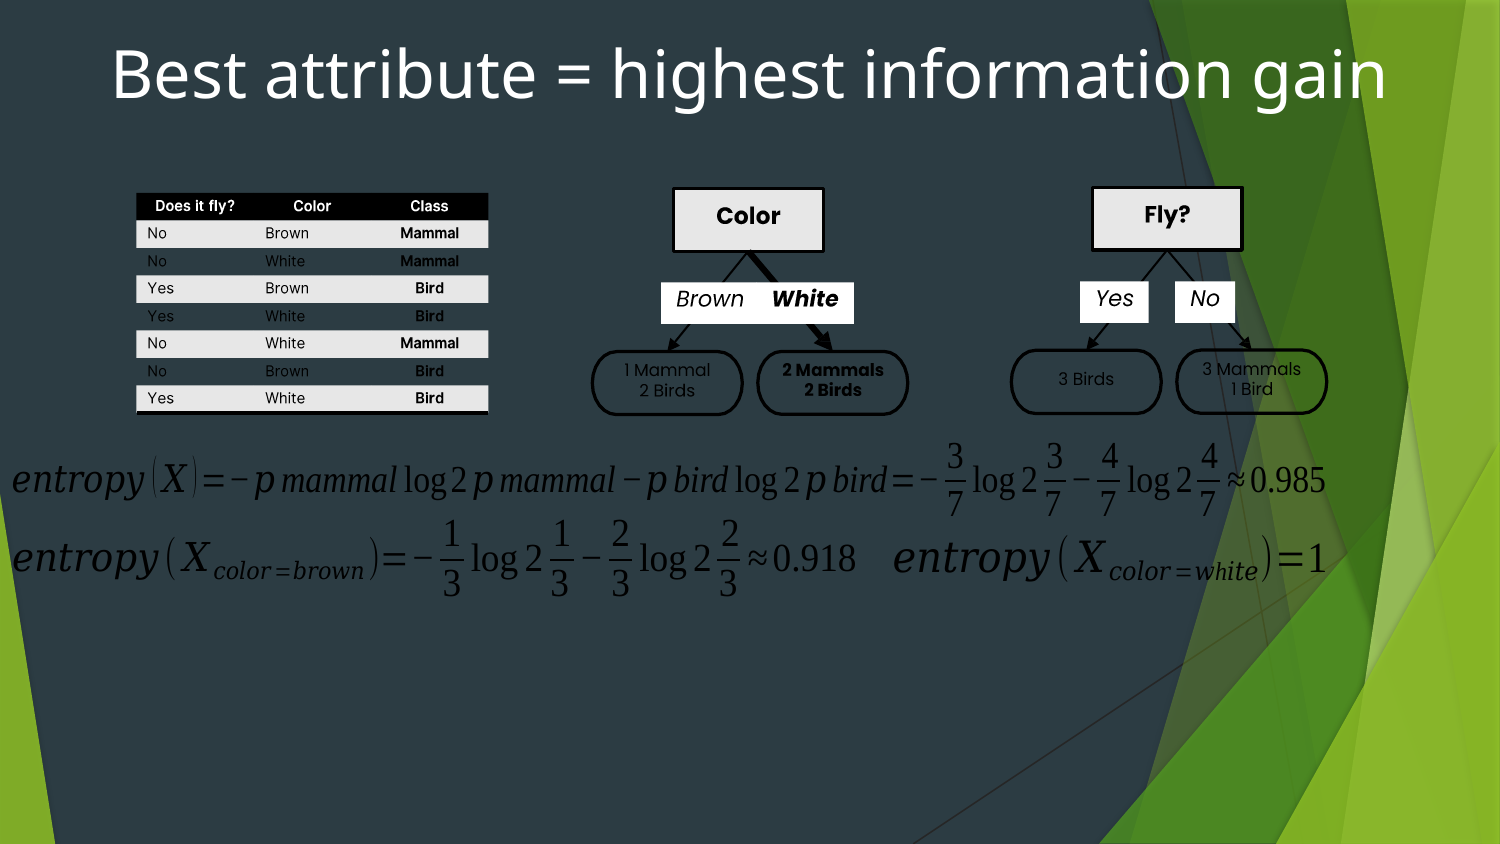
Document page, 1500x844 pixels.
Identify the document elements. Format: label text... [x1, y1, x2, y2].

text_box [265, 305, 313, 327]
text_box Best attribute = highest information gain [29, 16, 1472, 133]
text_box [771, 281, 852, 321]
text_box [1092, 187, 1243, 251]
text_box [415, 360, 451, 382]
table_cell [253, 330, 370, 358]
text_box [756, 282, 854, 324]
text_box [1190, 280, 1235, 320]
text_box [782, 356, 895, 387]
text_box [400, 222, 469, 244]
text_box [147, 360, 177, 382]
table_cell [253, 358, 370, 385]
table_cell [253, 275, 370, 303]
text_box [1095, 280, 1147, 320]
text_box [1227, 323, 1252, 351]
text_box [415, 305, 451, 327]
table_cell [370, 303, 488, 330]
text_box [265, 387, 313, 409]
text_box [400, 250, 469, 272]
text_box [1080, 281, 1149, 323]
text_box [1166, 249, 1194, 280]
text_box [804, 376, 870, 407]
text_box [265, 222, 318, 244]
table_header [253, 191, 370, 222]
table_cell [370, 358, 488, 385]
text_box [722, 250, 748, 281]
text_box [293, 195, 339, 217]
table_cell [253, 303, 370, 330]
table_cell [370, 330, 488, 358]
text_box [265, 250, 313, 272]
table_cell [137, 303, 253, 330]
text_box [147, 250, 177, 272]
text_box [1058, 365, 1122, 396]
text_box [415, 387, 451, 409]
text_box [410, 195, 456, 217]
text_box [1141, 249, 1167, 280]
table_cell [370, 275, 488, 303]
table_cell [253, 385, 370, 411]
text_box [592, 351, 743, 415]
text_box [1176, 350, 1327, 414]
text_box [1144, 196, 1202, 237]
text_box [757, 351, 908, 415]
text_box [147, 277, 183, 299]
text_box [265, 277, 318, 299]
text_box [1086, 323, 1110, 350]
text_box [676, 281, 758, 321]
text_box [673, 188, 824, 252]
table_cell [370, 385, 488, 411]
text_box [661, 282, 756, 324]
table_cell [253, 222, 370, 248]
text_box [415, 277, 451, 299]
table_cell [253, 248, 370, 275]
table_cell [370, 222, 488, 248]
text_box [1231, 375, 1280, 406]
table_cell [370, 248, 488, 275]
text_box [147, 387, 183, 409]
text_box [147, 222, 177, 244]
text_box [639, 377, 703, 407]
text_box [1011, 350, 1162, 414]
table_cell [137, 385, 253, 411]
text_box [400, 332, 469, 354]
text_box [667, 324, 691, 351]
text_box [1175, 281, 1236, 323]
table_cell [137, 358, 253, 385]
table_cell [137, 330, 253, 358]
text_box [147, 332, 177, 354]
text_box [805, 324, 833, 352]
text_box [265, 360, 318, 382]
text_box [624, 356, 721, 387]
table_header [370, 191, 488, 222]
table_header [137, 191, 253, 222]
table_cell [137, 222, 253, 248]
text_box [265, 332, 313, 354]
text_box [745, 249, 778, 282]
text_box [716, 197, 793, 239]
text_box [1202, 355, 1312, 386]
table_cell [137, 248, 253, 275]
text_box [147, 305, 183, 327]
text_box [155, 195, 241, 217]
table_cell [137, 275, 253, 303]
